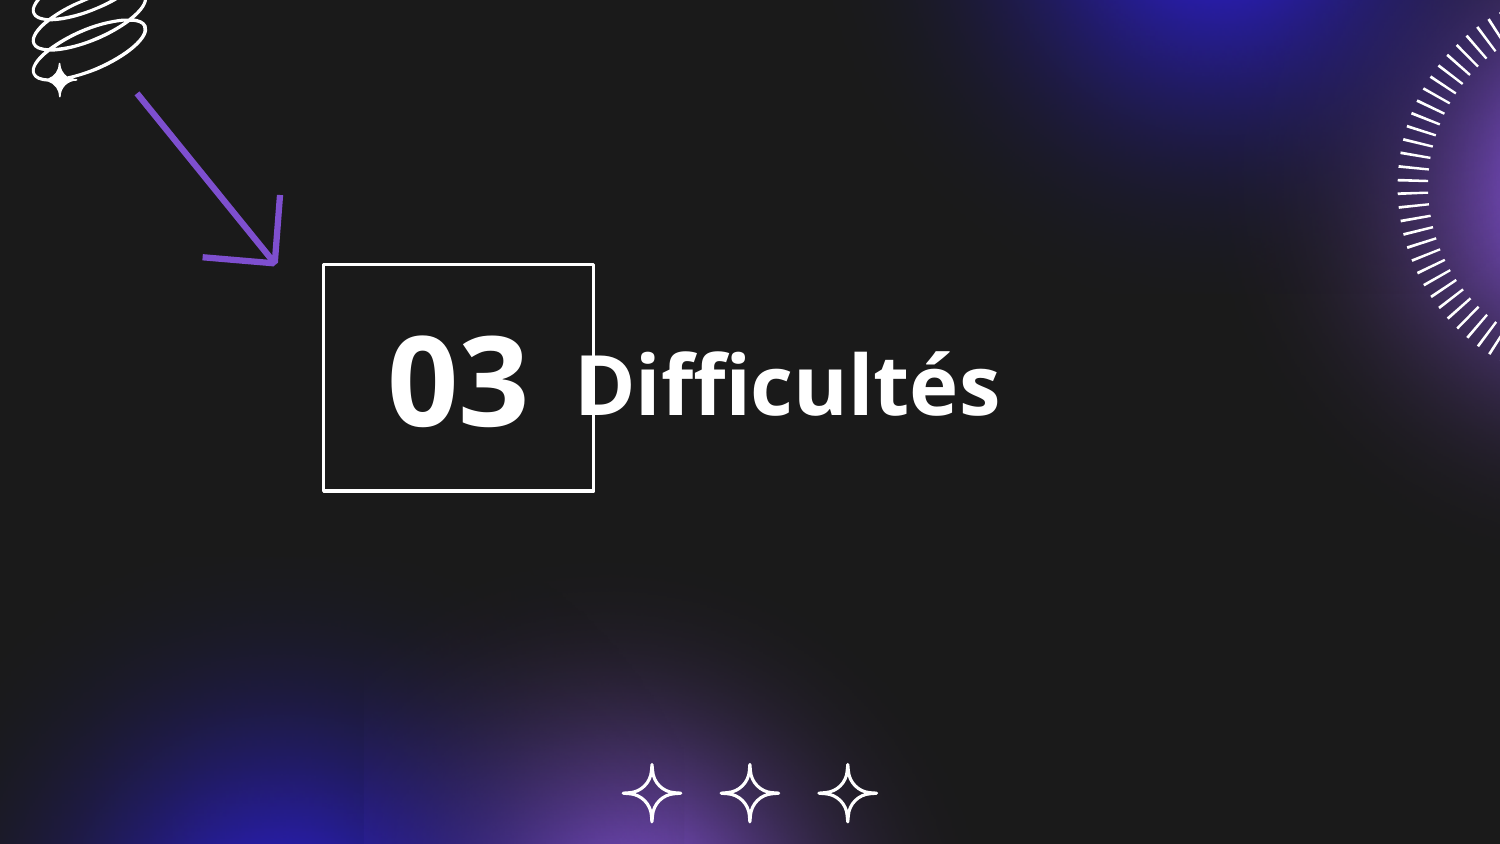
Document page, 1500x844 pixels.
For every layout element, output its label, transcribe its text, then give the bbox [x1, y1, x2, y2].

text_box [136, 93, 281, 265]
picture [817, 0, 1500, 573]
title 03 [323, 264, 594, 491]
title Difficultés [458, 228, 1117, 456]
picture [0, 499, 1092, 844]
